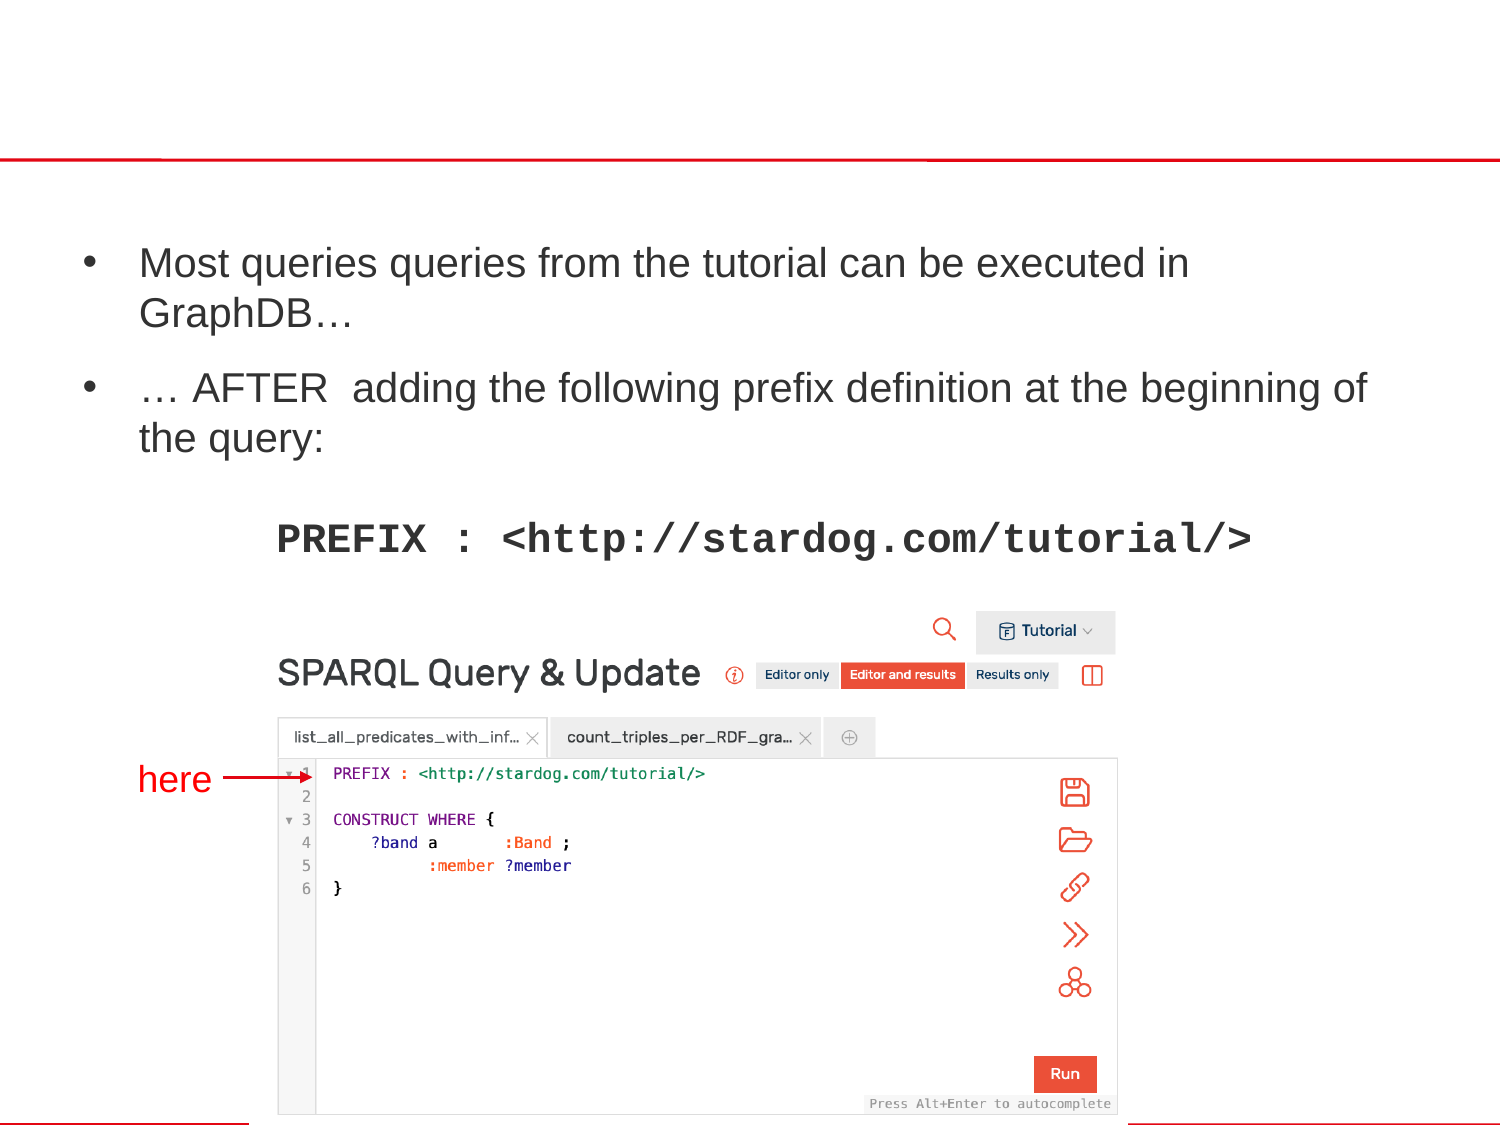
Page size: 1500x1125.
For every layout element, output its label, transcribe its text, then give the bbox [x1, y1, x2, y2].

picture [249, 610, 1129, 1125]
text_box here [112, 754, 238, 800]
list Most queries queries from the tutorial can be executed in GraphDB… … AFTER adding the following prefix definition at the beginning of the query: PREFIX : <http://stardog.com/tutorial/> [82, 236, 1412, 625]
